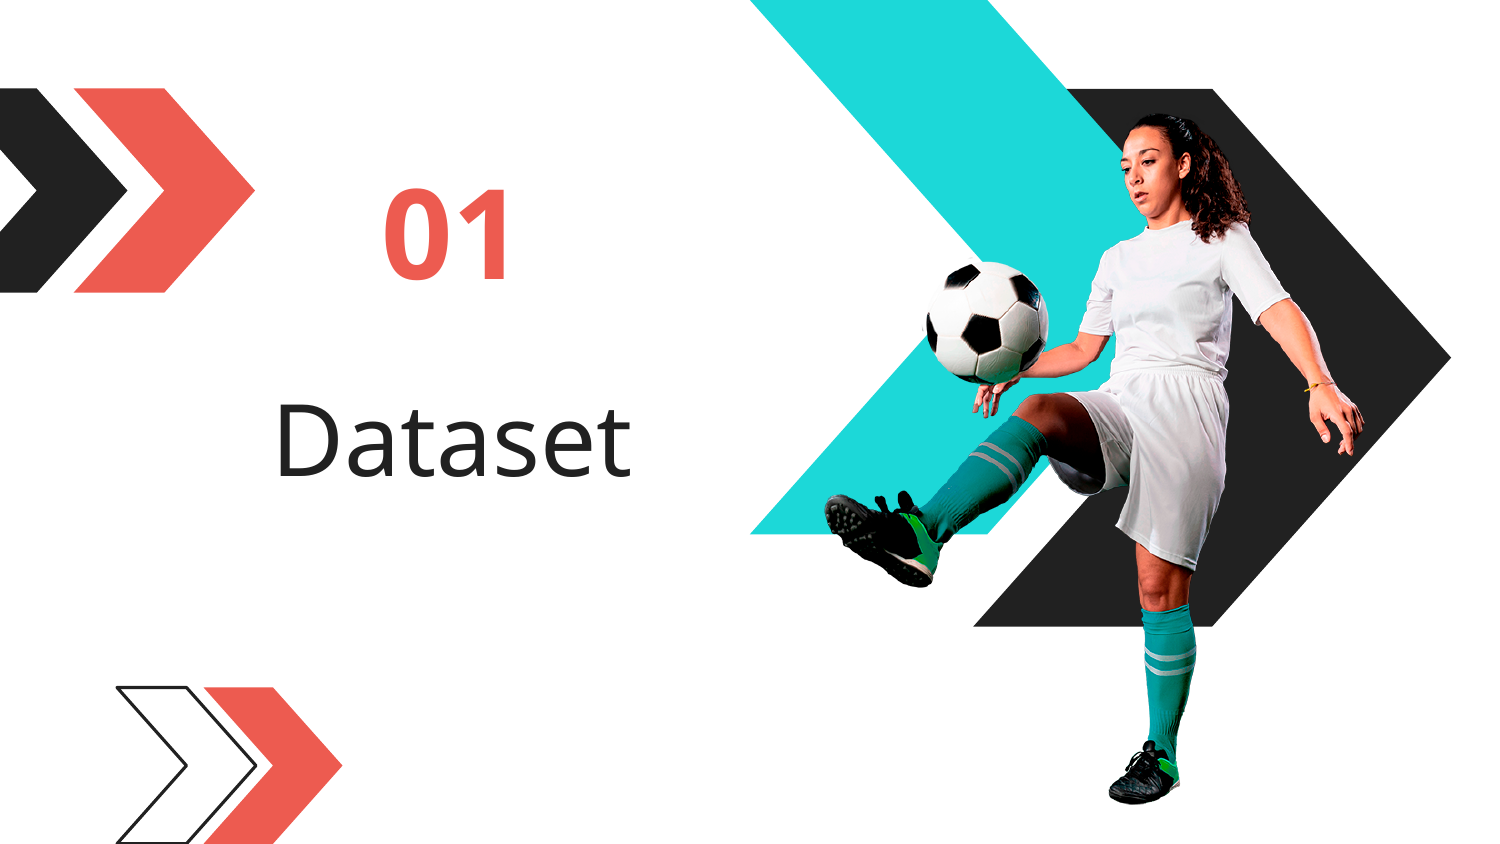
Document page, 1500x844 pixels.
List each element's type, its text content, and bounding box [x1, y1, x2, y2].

text_box [1387, 285, 1452, 430]
picture [806, 104, 1382, 822]
text_box [749, 476, 801, 535]
title Dataset [117, 312, 788, 560]
title 01 [344, 157, 561, 320]
text_box [1067, 88, 1225, 103]
text_box [749, 0, 1079, 103]
